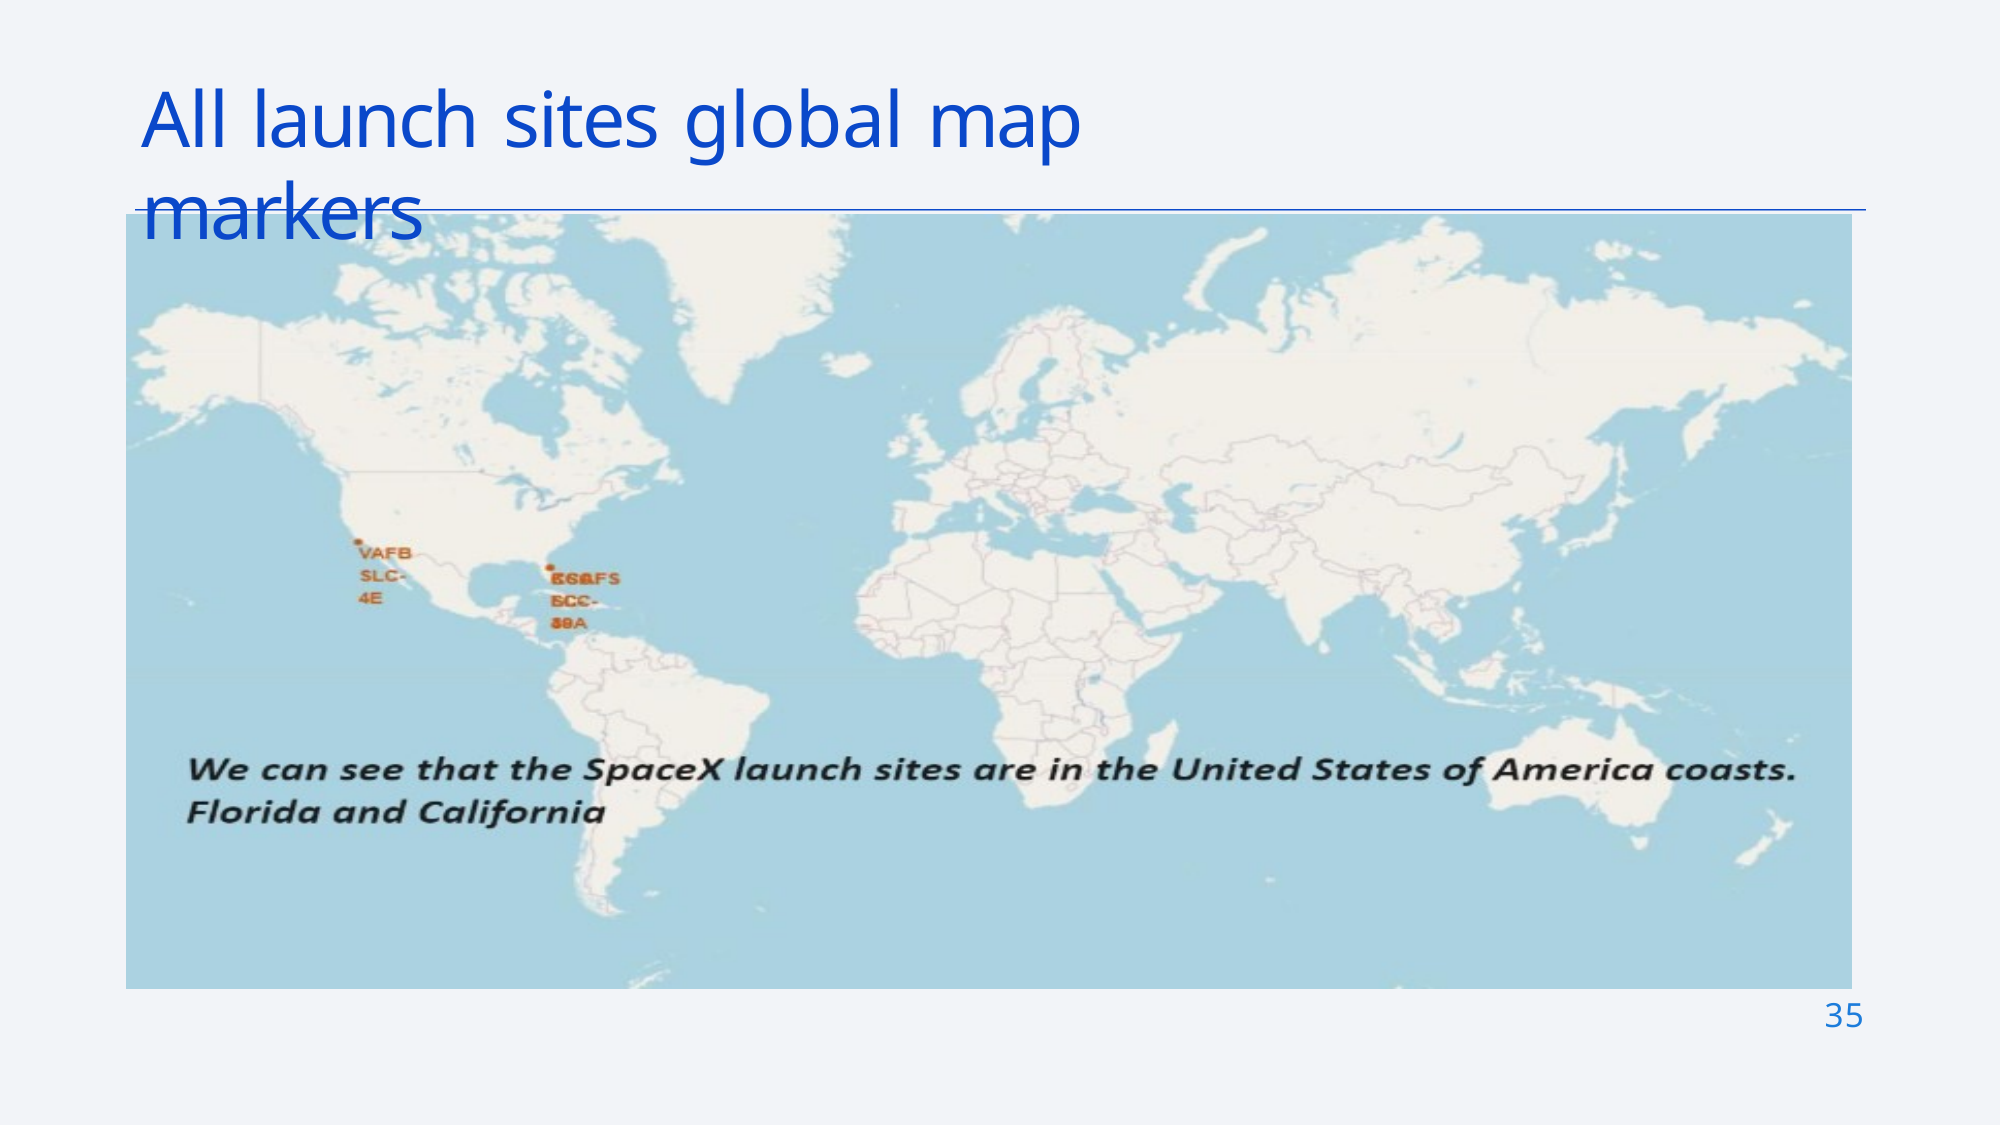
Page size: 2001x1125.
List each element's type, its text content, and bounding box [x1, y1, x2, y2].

slide_number 35 [1818, 1001, 1871, 1125]
title All launch sites global map markers [139, 68, 1314, 214]
picture [0, 0, 2000, 1125]
